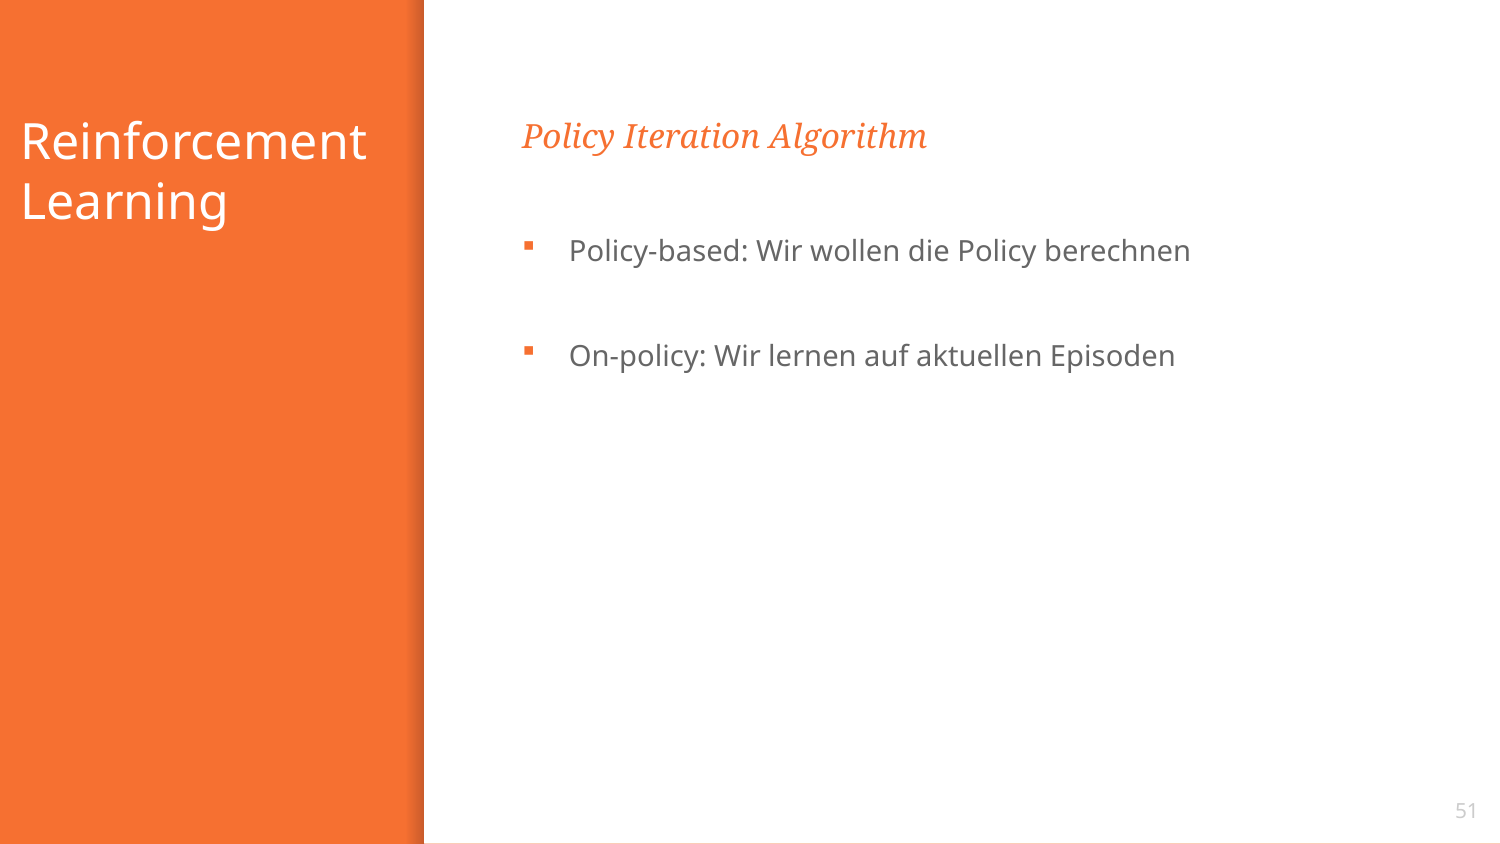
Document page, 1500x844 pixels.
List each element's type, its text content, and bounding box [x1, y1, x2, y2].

slide_number 51 [1403, 779, 1494, 844]
list Policy-based: Wir wollen die Policy berechnen On-policy: Wir lernen auf aktuellen Episoden [506, 211, 1425, 631]
title Reinforcement Learning [5, 94, 409, 748]
list Policy Iteration Algorithm [506, 94, 1425, 211]
